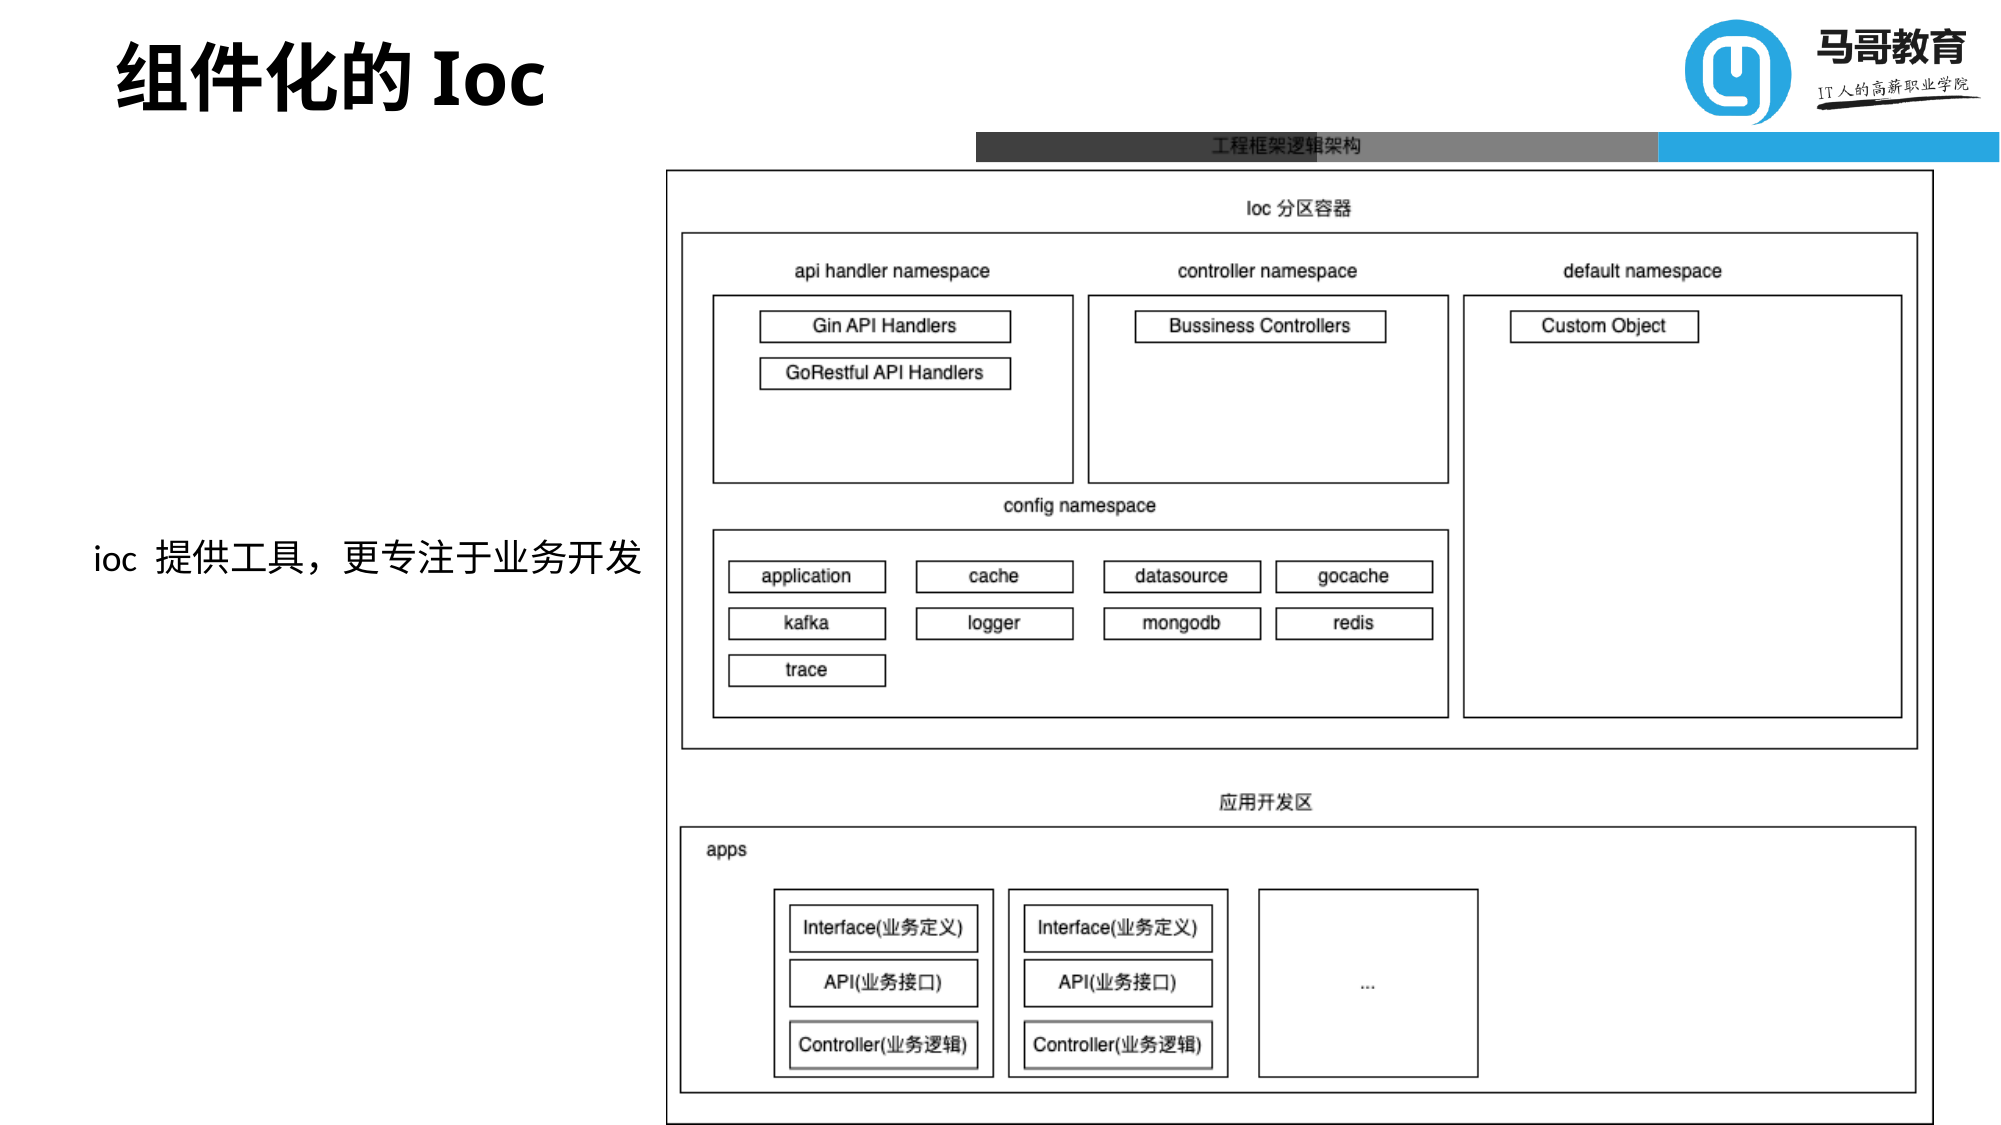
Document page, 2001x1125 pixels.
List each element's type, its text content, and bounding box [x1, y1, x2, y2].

text_box ioc 提供工具，更专注于业务开发 [78, 526, 661, 587]
title 组件化的Ioc [99, 27, 1274, 124]
picture [666, 0, 2001, 1125]
